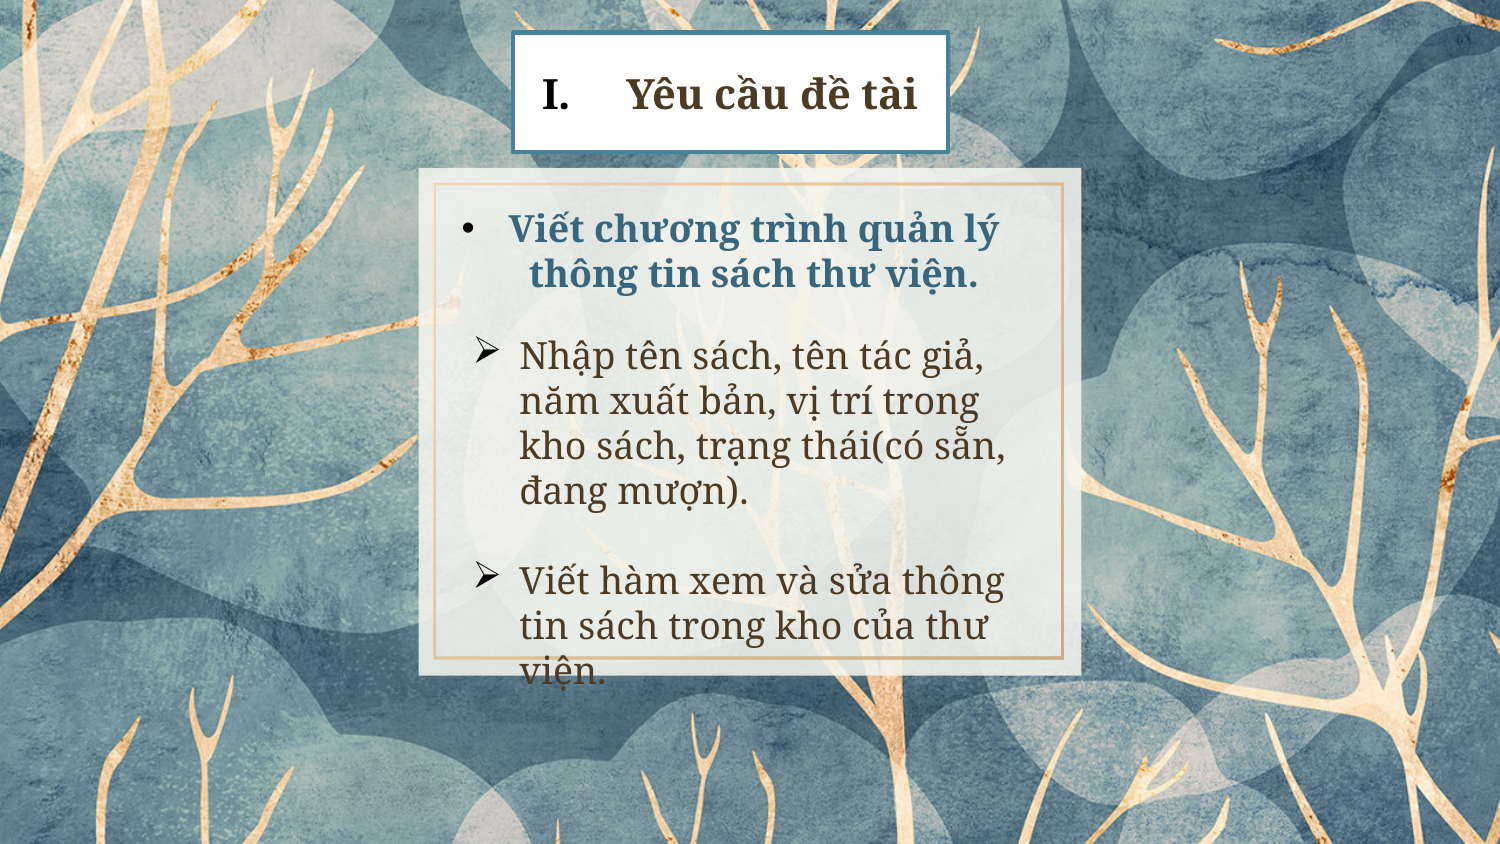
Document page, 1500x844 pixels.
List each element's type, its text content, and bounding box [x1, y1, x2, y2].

text_box Yêu cầu đề tài [511, 30, 950, 154]
picture [0, 0, 1500, 844]
text_box Nhập tên sách, tên tác giả, năm xuất bản, vị trí trong kho sách, trạng thái(có sẵn, đang mượn). Viết hàm xem và sửa thông tin sách trong kho của thư viện. [457, 324, 1043, 700]
text_box Viết chương trình quản lý thông tin sách thư viện. [397, 197, 1065, 303]
